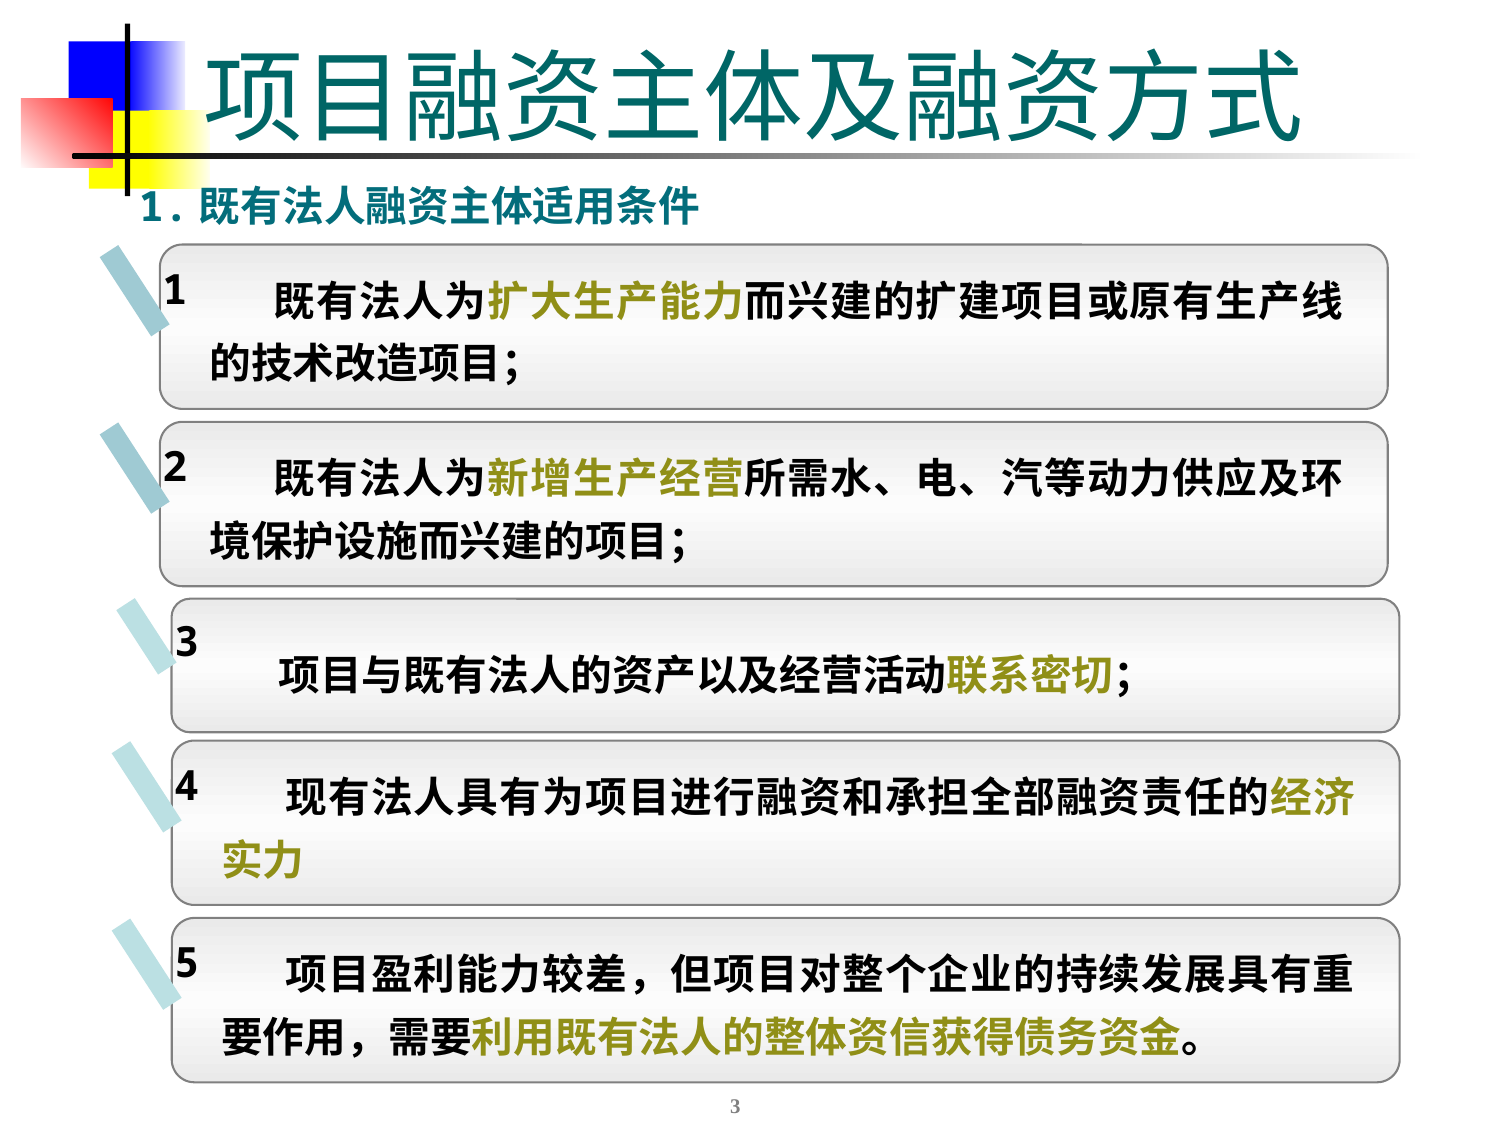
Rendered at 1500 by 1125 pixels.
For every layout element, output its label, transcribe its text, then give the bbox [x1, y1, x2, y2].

text_box 1.既有法人融资主体适用条件 [123, 172, 961, 238]
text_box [123, 420, 1389, 587]
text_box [123, 243, 1389, 409]
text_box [135, 916, 1400, 1083]
title 项目融资主体及融资方式 [188, 23, 1468, 161]
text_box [135, 597, 1400, 733]
slide_number 3 [579, 1091, 892, 1125]
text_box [135, 739, 1400, 906]
